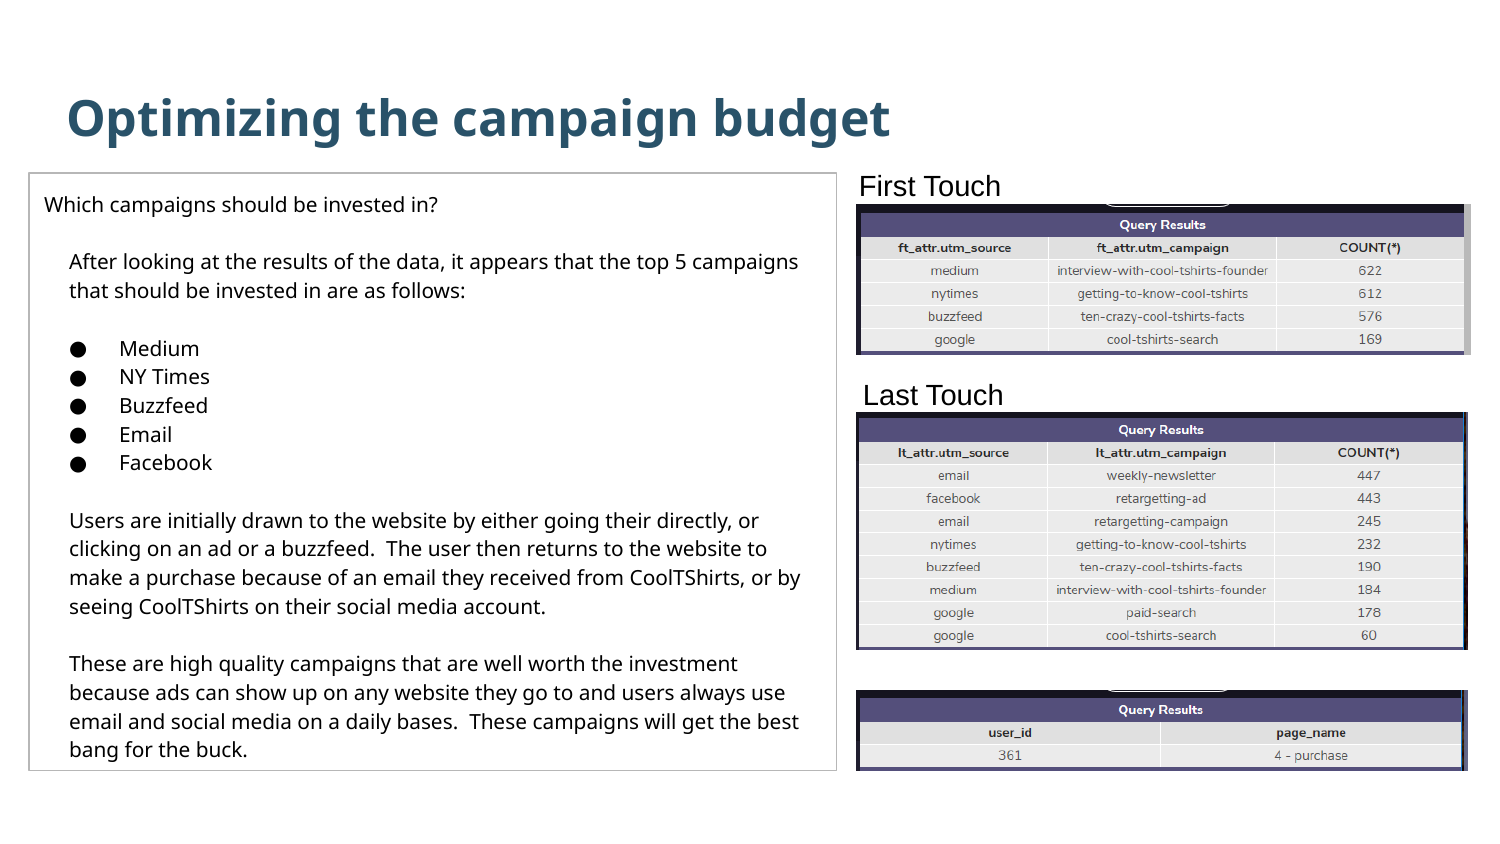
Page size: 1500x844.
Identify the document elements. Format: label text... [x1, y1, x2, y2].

text_box First Touch [844, 159, 1017, 210]
text_box Which campaigns should be invested in? After looking at the results of the data, it appears that the top 5 campaigns that should be invested in are as follows: Medium NY Times Buzzfeed Email Facebook Users are initially drawn to the website by either going their directly, or clicking on an ad or a buzzfeed. The user then returns to the website to make a purchase because of an email they received from CoolTShirts, or by seeing CoolTShirts on their social media account. These are high quality campaigns that are well worth the investment because ads can show up on any website they go to and users always use email and social media on a daily bases. These campaigns will get the best bang for the buck. [29, 172, 837, 771]
text_box Optimizing the campaign budget [51, 66, 1449, 162]
text_box Last Touch [848, 368, 1020, 419]
picture [856, 204, 1472, 355]
picture [856, 412, 1469, 650]
picture [856, 690, 1469, 771]
